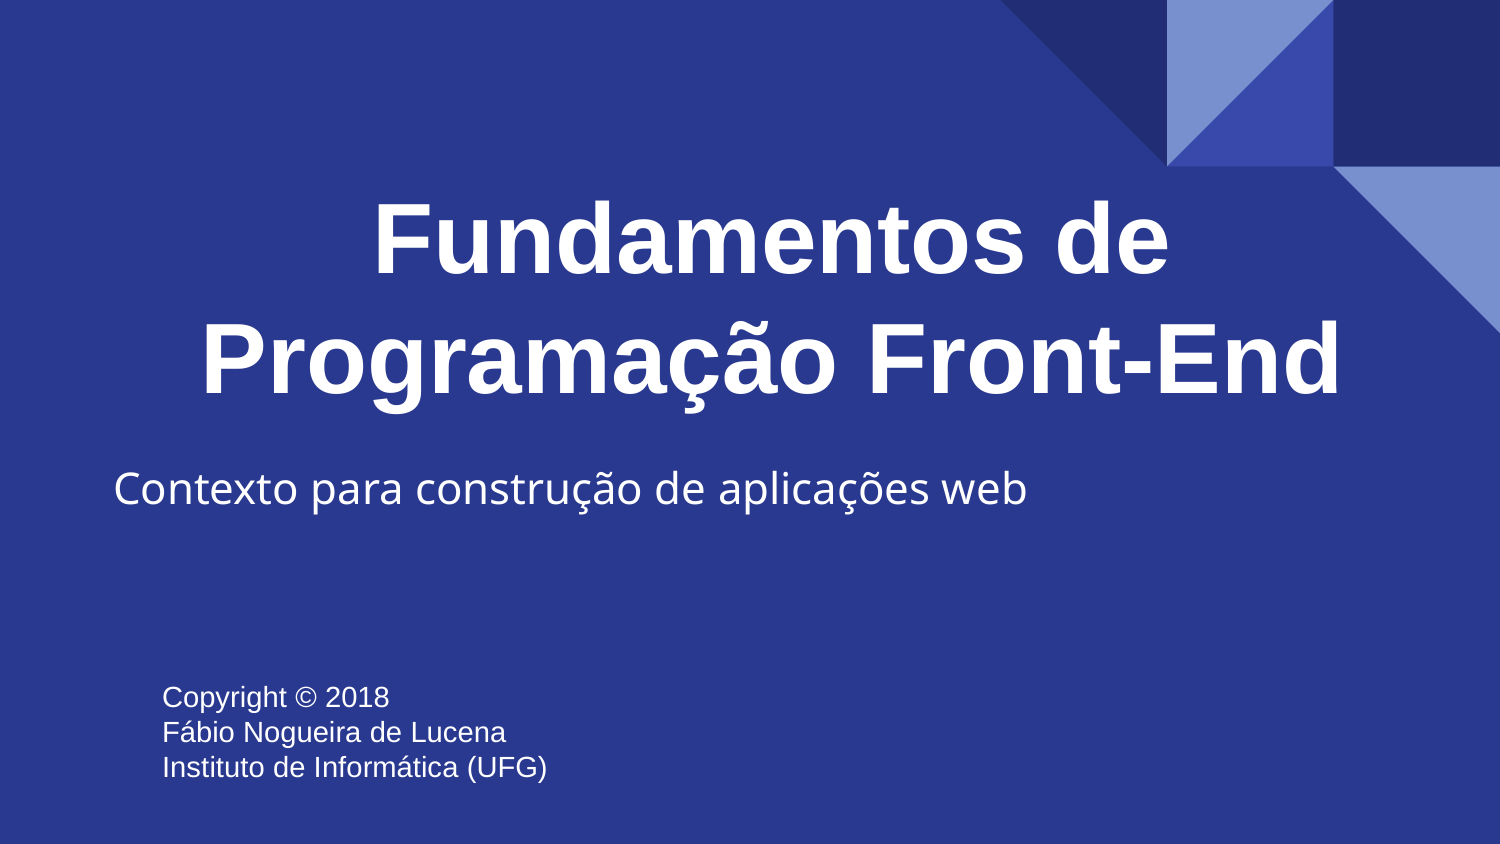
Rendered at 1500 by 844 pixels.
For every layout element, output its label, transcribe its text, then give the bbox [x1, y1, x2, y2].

subtitle Contexto para construção de aplicações web [98, 445, 1447, 517]
text_box Copyright © 2018 Fábio Nogueira de Lucena Instituto de Informática (UFG) [147, 663, 1338, 802]
title Fundamentos de Programação Front-End [98, 291, 1447, 429]
